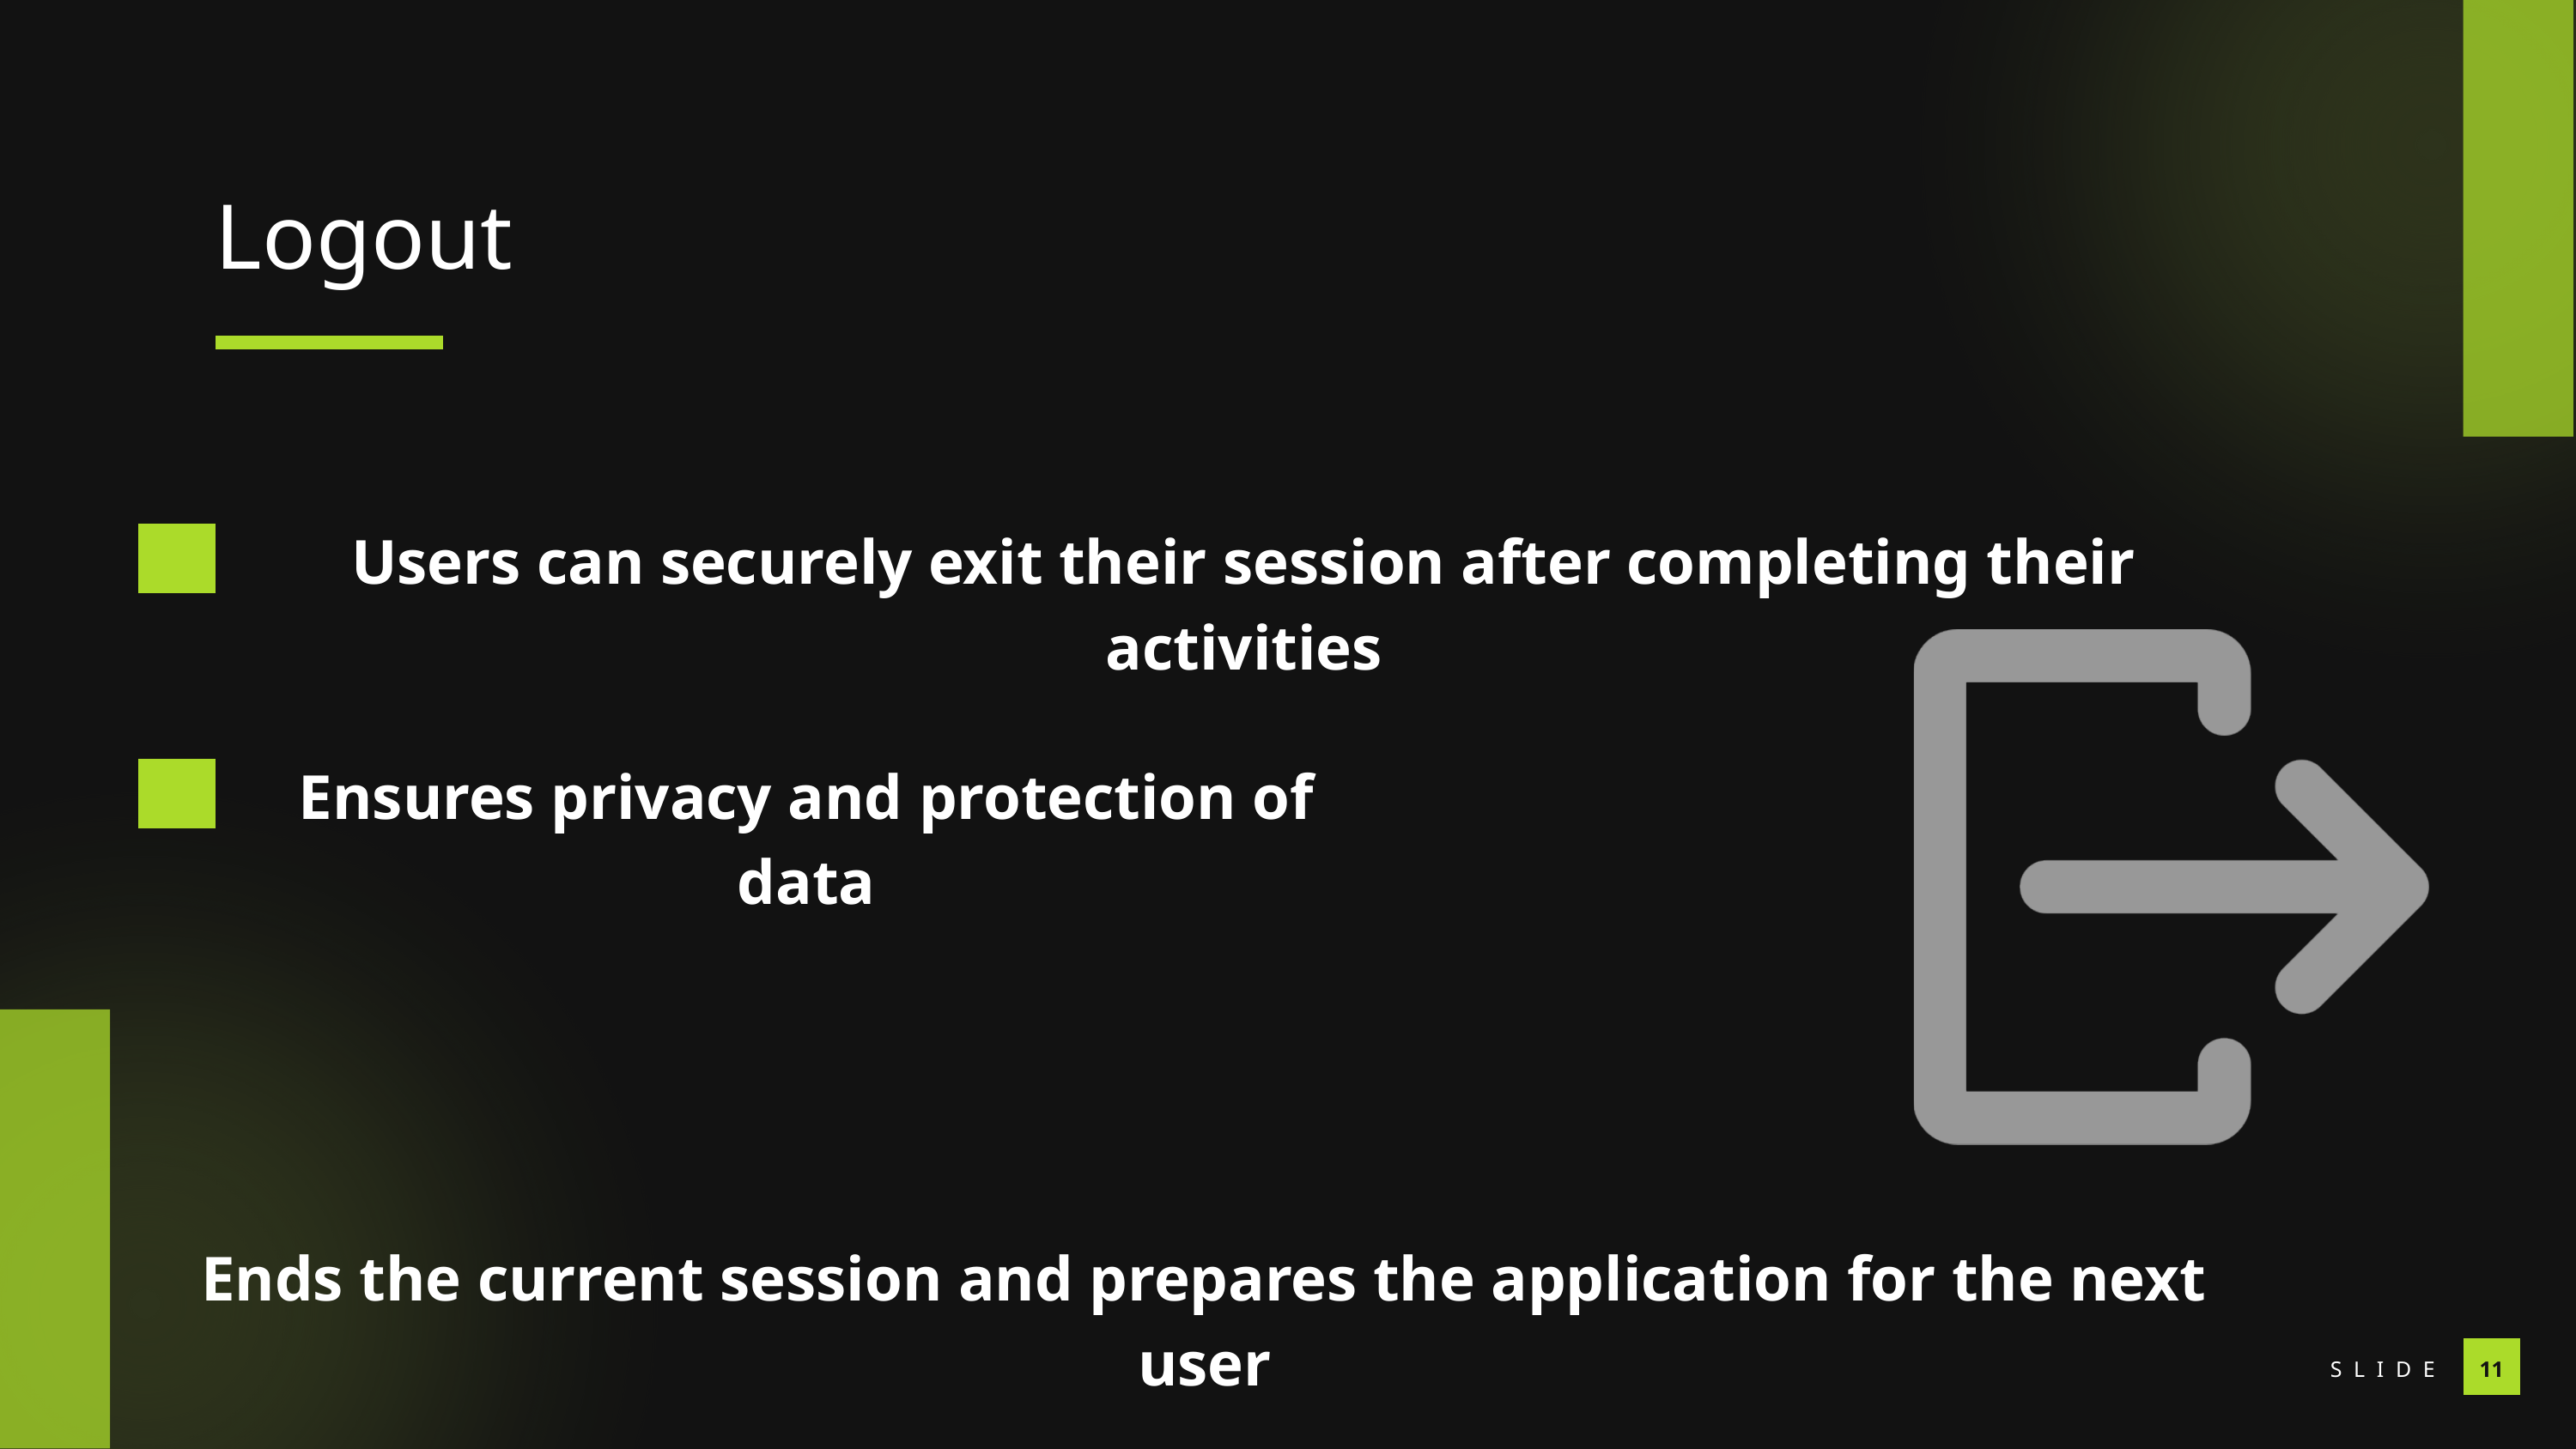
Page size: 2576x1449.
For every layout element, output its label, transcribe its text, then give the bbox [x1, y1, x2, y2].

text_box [137, 523, 216, 594]
text_box Logout [215, 161, 1165, 287]
text_box Ensures privacy and protection of data [229, 746, 1383, 917]
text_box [2463, 1337, 2520, 1396]
text_box [1913, 629, 2432, 1145]
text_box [215, 335, 444, 350]
text_box Ends the current session and prepares the application for the next user [151, 1228, 2258, 1398]
text_box [1851, 0, 2576, 724]
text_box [2463, 0, 2574, 437]
text_box SLIDE [2258, 1351, 2452, 1382]
text_box Users can securely exit their session after completing their activities [229, 511, 2258, 682]
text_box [137, 758, 216, 828]
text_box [0, 1009, 111, 1449]
text_box [0, 724, 725, 1449]
